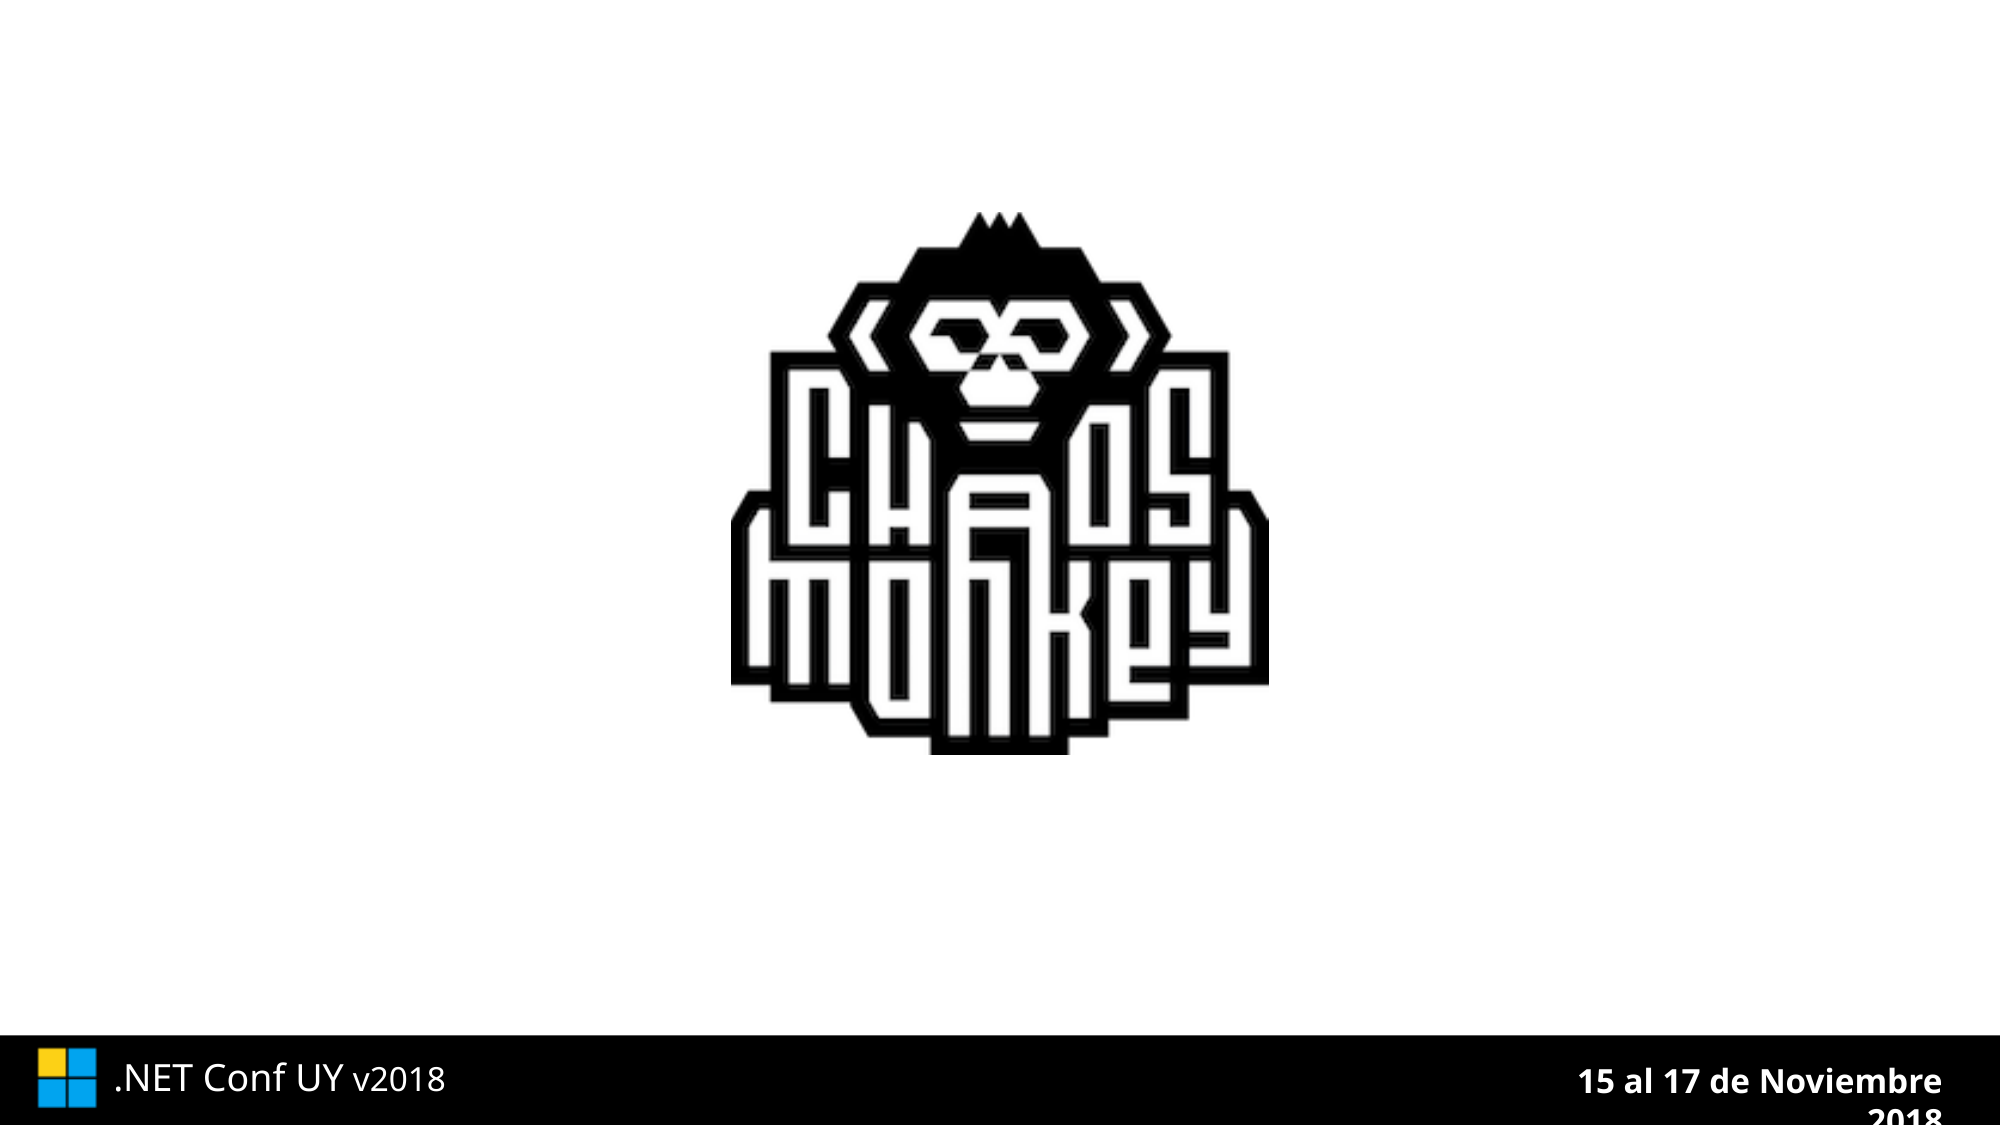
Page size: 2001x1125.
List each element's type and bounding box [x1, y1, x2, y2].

picture [36, 1046, 99, 1110]
picture [731, 212, 1269, 755]
